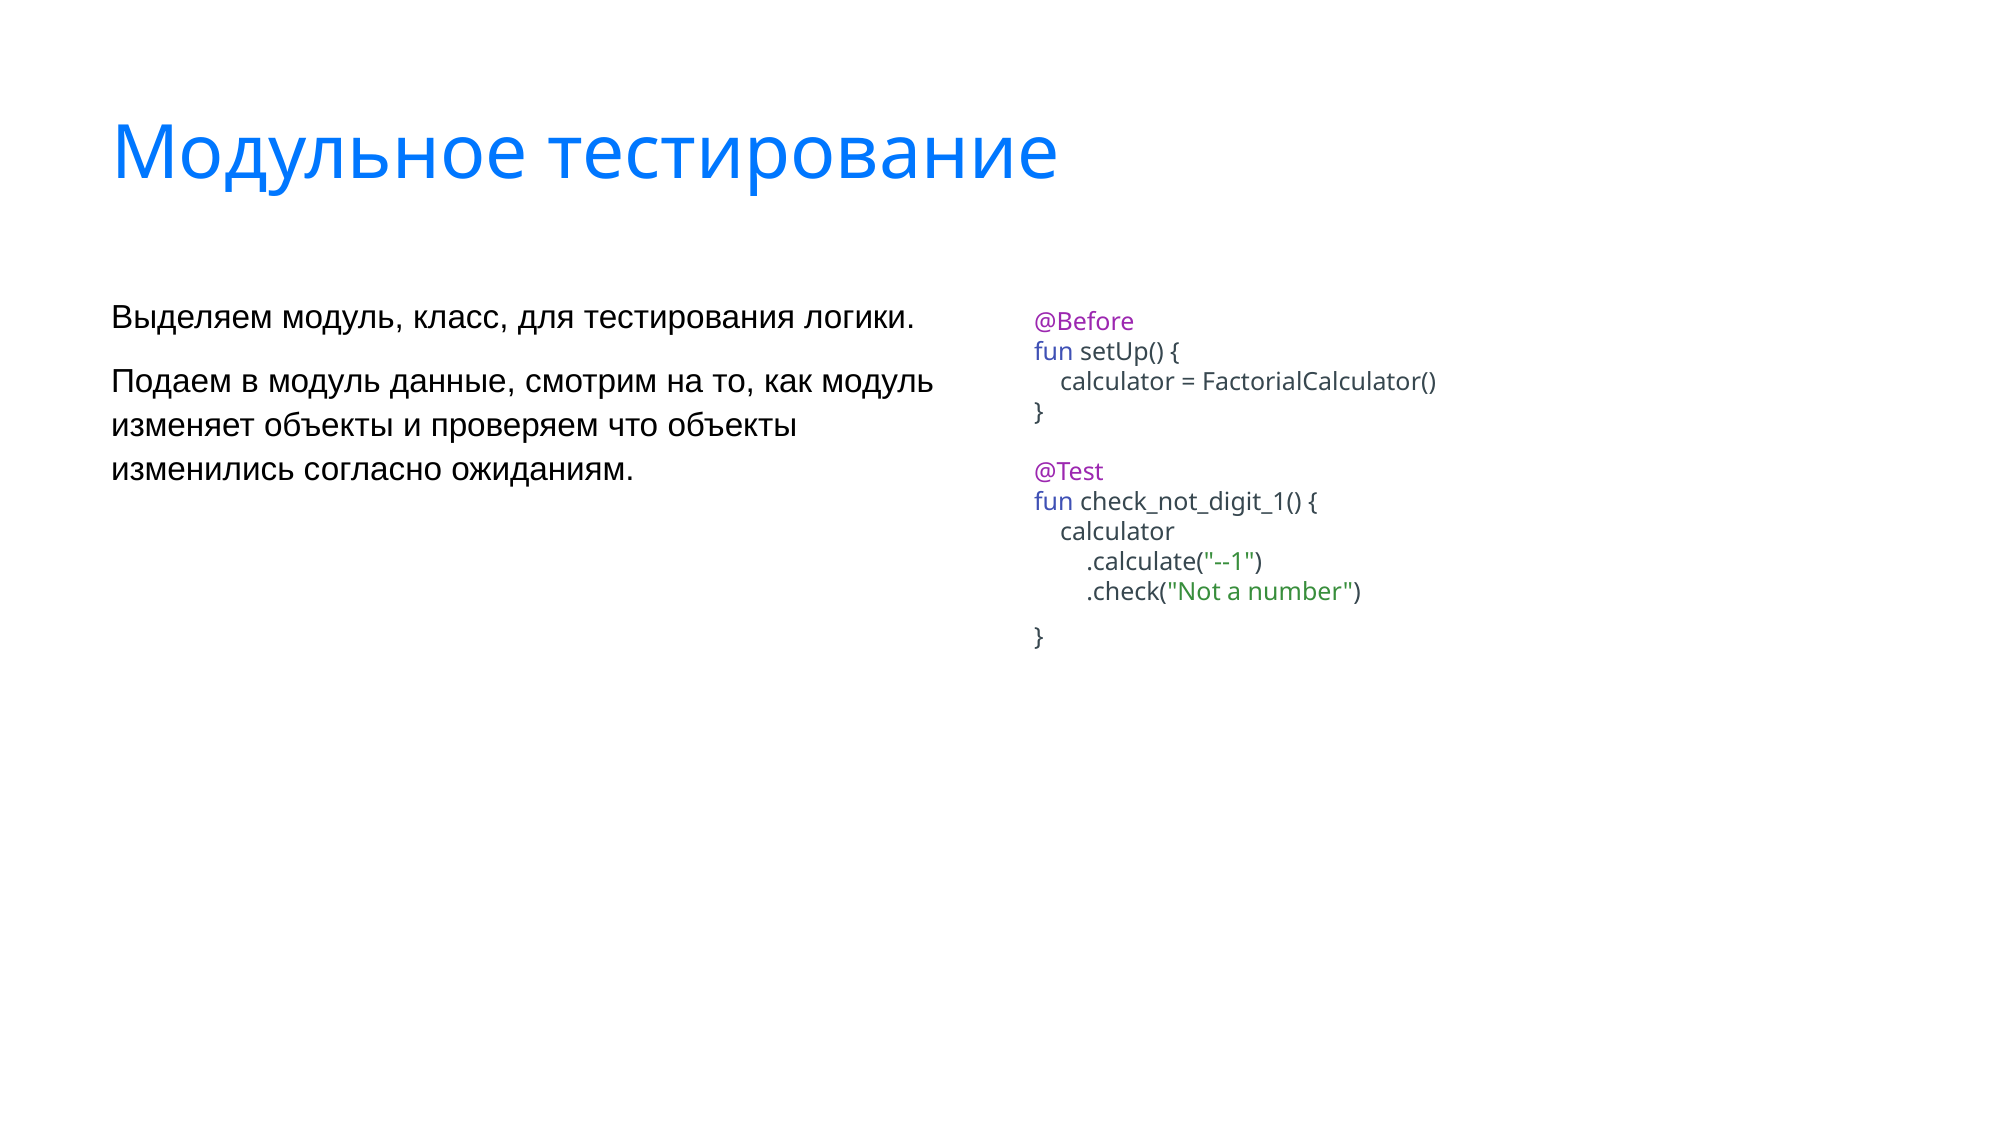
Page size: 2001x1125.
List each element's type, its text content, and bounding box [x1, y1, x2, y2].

title Модульное тестирование [111, 113, 1892, 220]
text_box @Before fun setUp() { calculator = FactorialCalculator() } @Test fun check_not_digit_1() { calculator .calculate("--1") .check("Not a number") } [1019, 290, 1947, 666]
list Выделяем модуль, класс, для тестирования логики. Подаем в модуль данные, смотрим на то, как модуль изменяет объекты и проверяем что объекты изменились согласно ожиданиям. [111, 290, 982, 1018]
